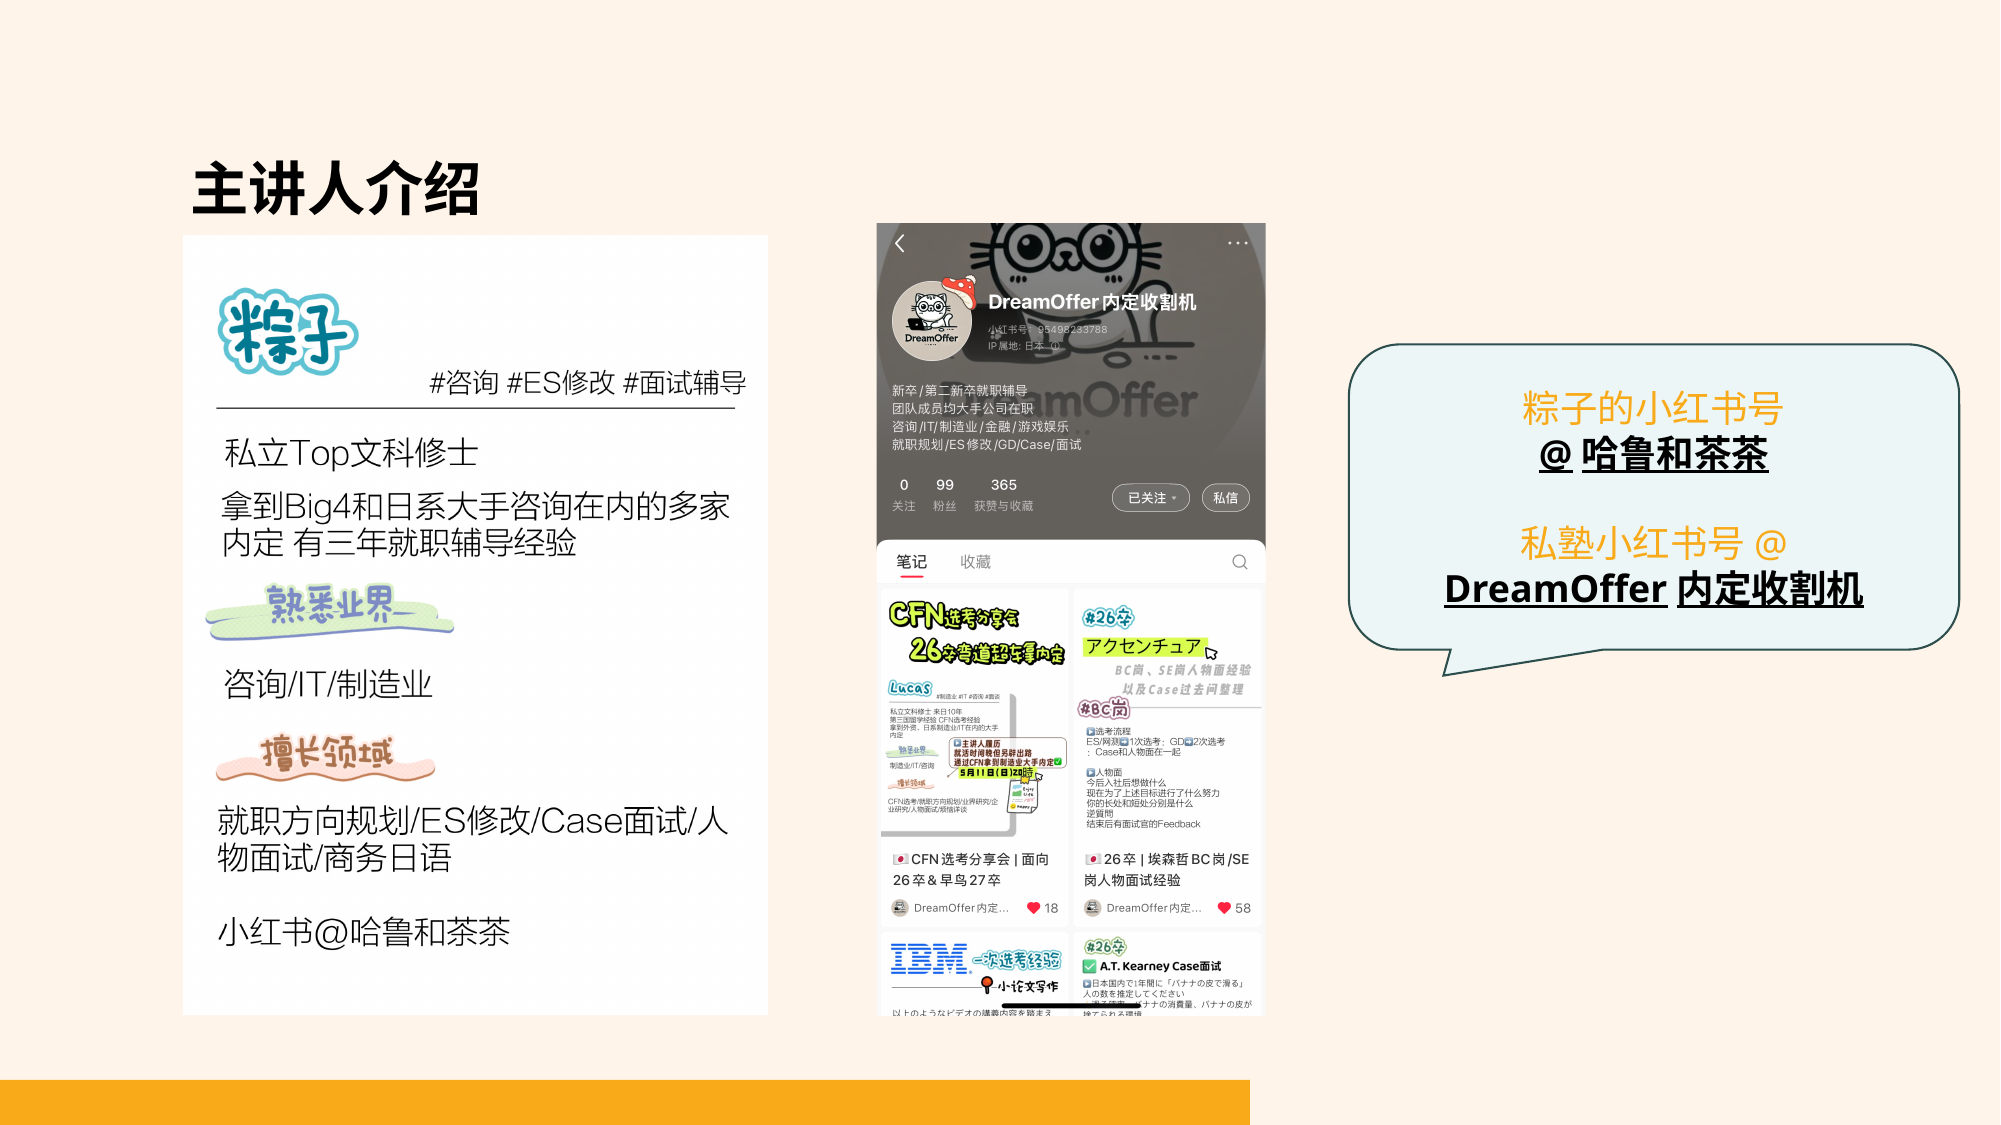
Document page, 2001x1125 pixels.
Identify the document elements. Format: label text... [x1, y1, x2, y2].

text_box 主讲人介绍 [175, 127, 1883, 231]
picture [183, 235, 768, 1015]
text_box 粽子的小红书号 @哈鲁和茶茶 私塾小红书号@ DreamOffer内定收割机 [1347, 343, 1961, 677]
picture [876, 223, 1266, 1016]
